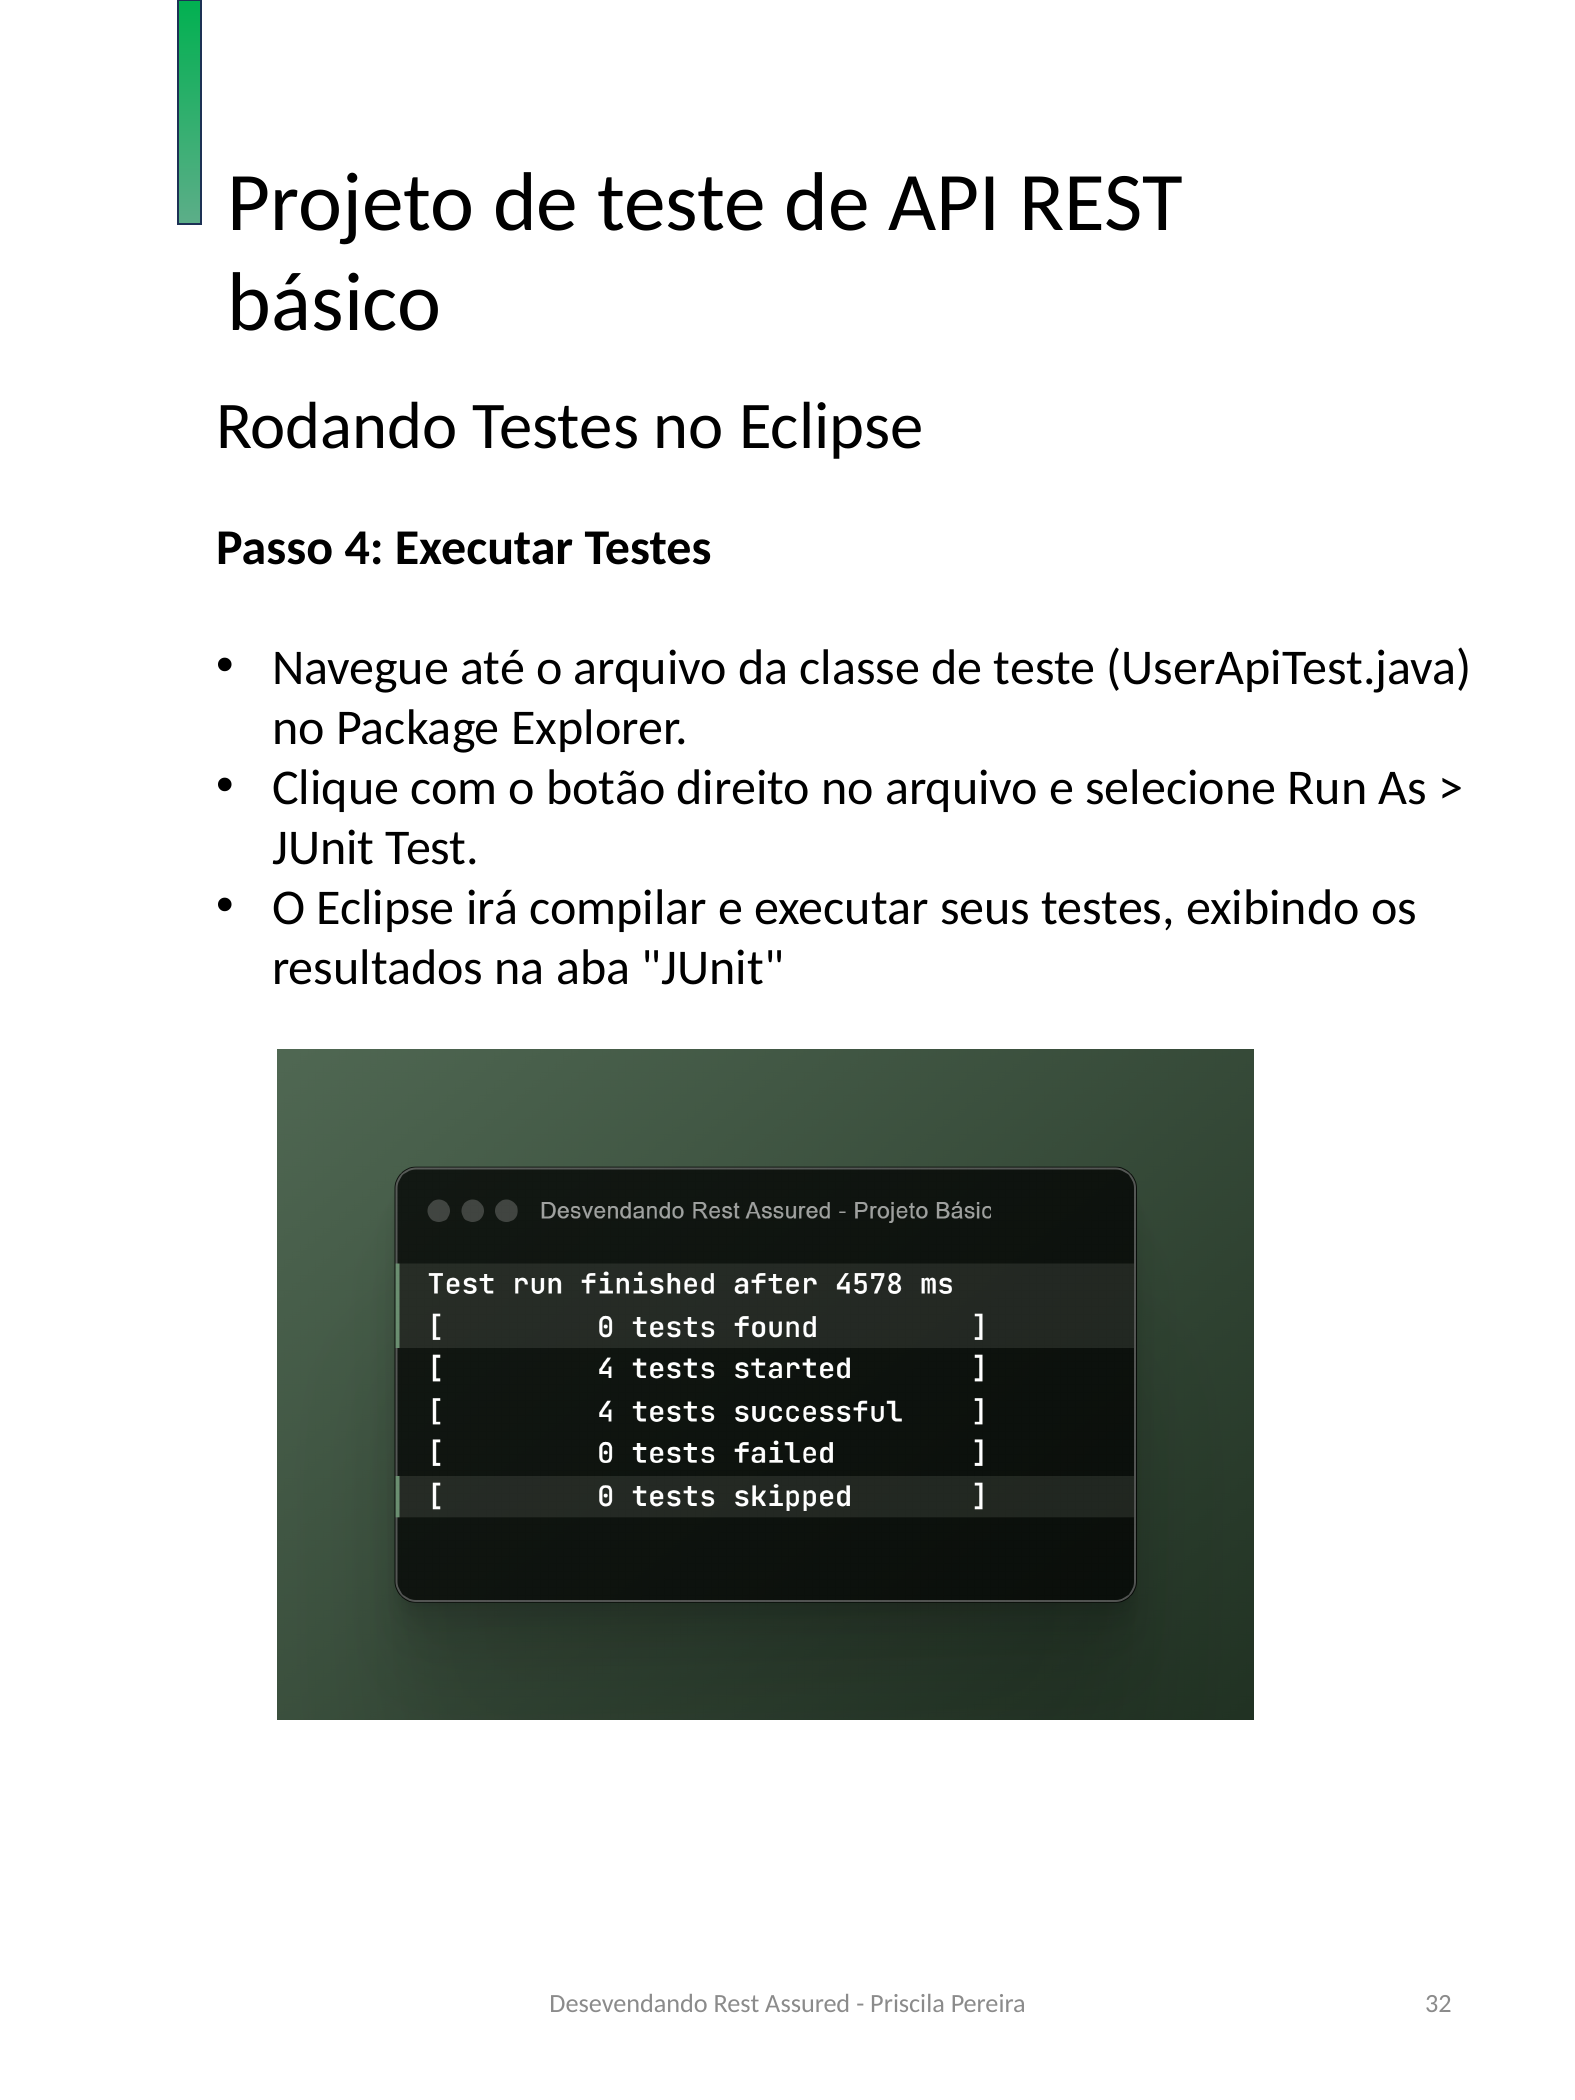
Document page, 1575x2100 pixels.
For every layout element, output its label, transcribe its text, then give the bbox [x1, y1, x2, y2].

text_box Rodando Testes no Eclipse [201, 374, 1539, 470]
footer Desevendando Rest Assured - Priscila Pereira [521, 1946, 1054, 2059]
text_box Projeto de teste de API REST básico [213, 139, 1279, 355]
slide_number 32 [1112, 1946, 1467, 2059]
text_box Passo 4: Executar Testes Navegue até o arquivo da classe de teste (UserApiTest.java) no Package Explorer. Clique com o botão direito no arquivo e selecione Run As > JUnit Test. O Eclipse irá compilar e executar seus testes, exibindo os resultados na aba "JUnit" [201, 506, 1492, 1002]
picture [277, 1049, 1254, 1720]
text_box [177, 0, 202, 225]
